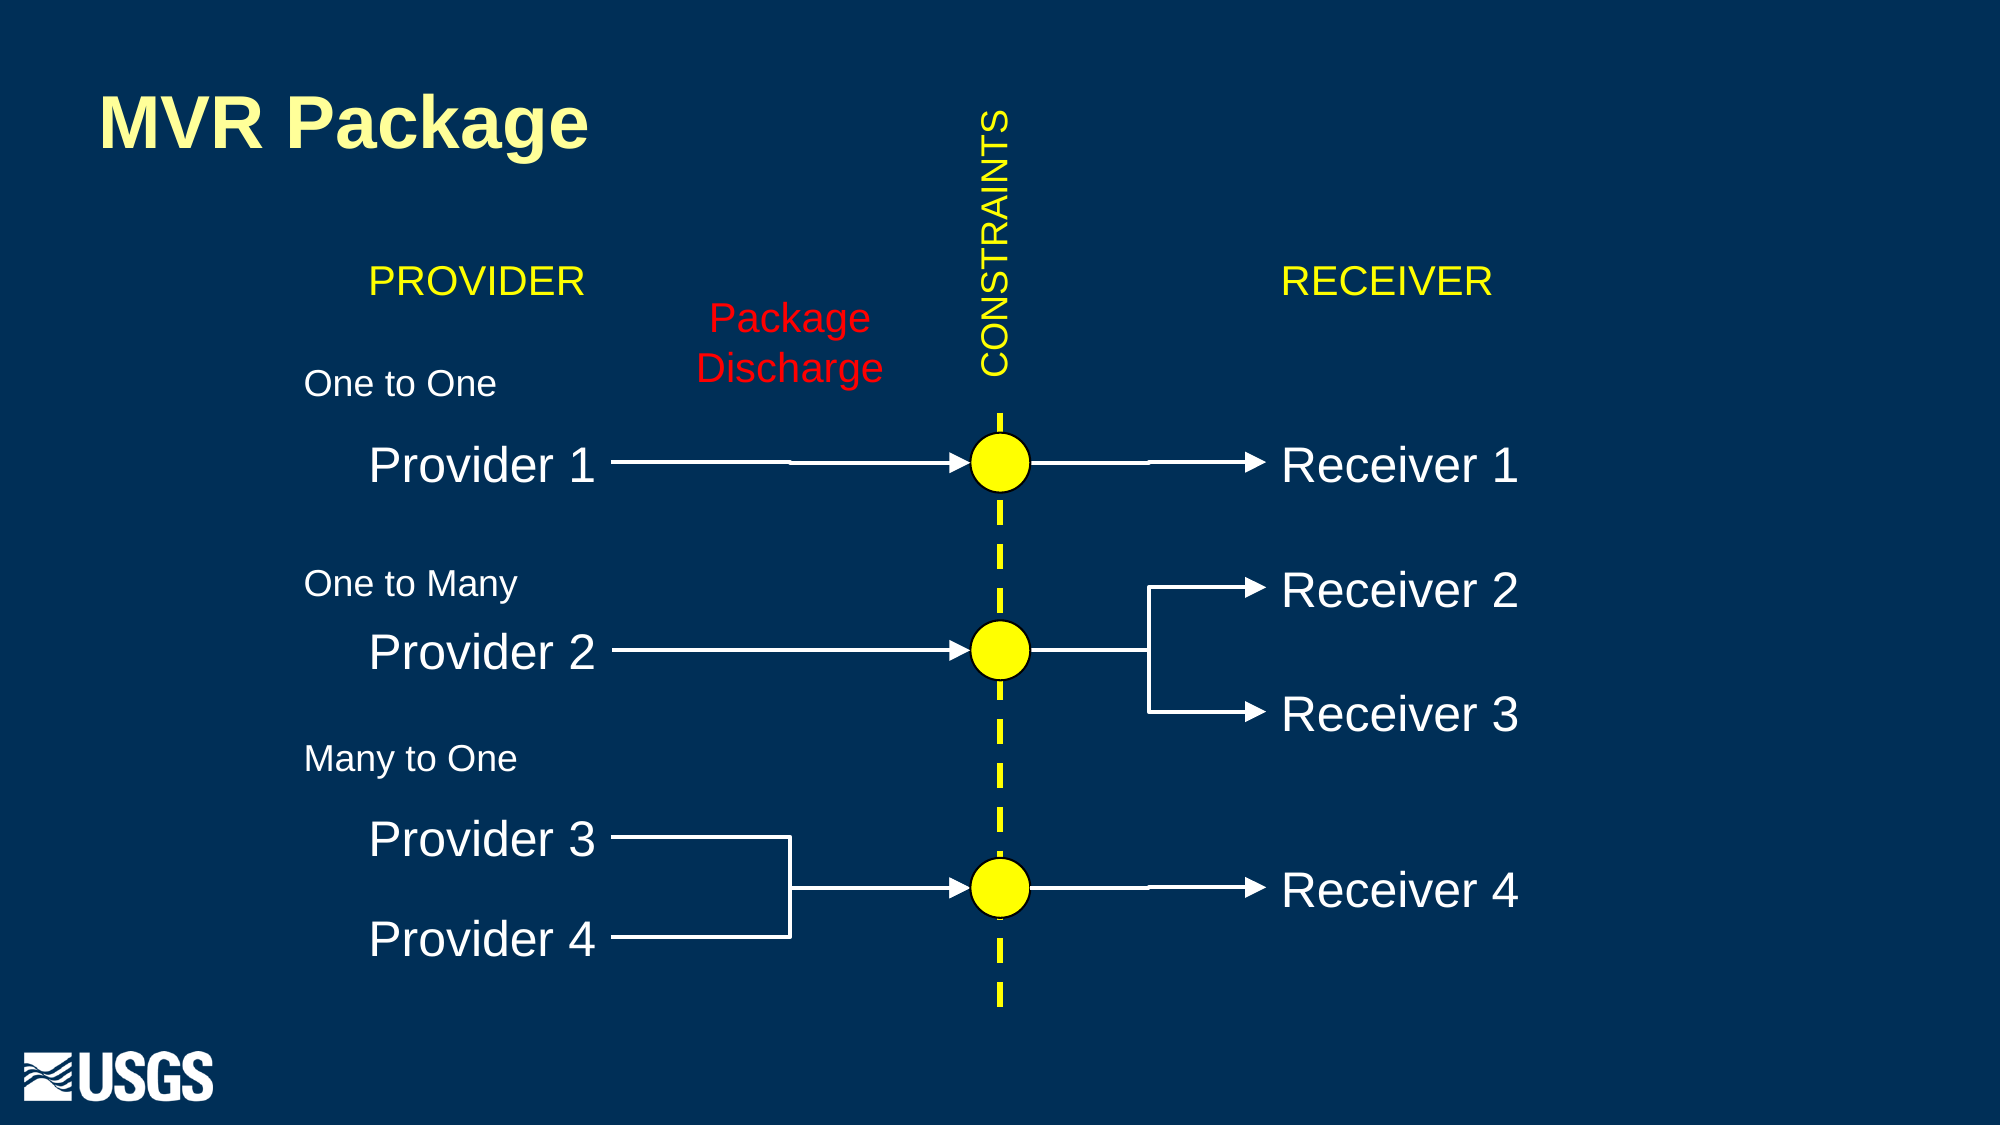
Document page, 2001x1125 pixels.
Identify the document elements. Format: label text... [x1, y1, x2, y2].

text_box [612, 837, 1031, 938]
text_box PROVIDER [353, 246, 601, 312]
text_box Provider 1 [353, 424, 611, 500]
text_box CONSTRAINTS [962, 100, 1039, 388]
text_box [1030, 549, 1537, 751]
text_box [612, 432, 1031, 493]
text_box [1030, 424, 1537, 501]
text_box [287, 726, 613, 976]
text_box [1030, 849, 1537, 926]
text_box One to One [288, 351, 513, 412]
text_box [612, 620, 1031, 681]
text_box RECEIVER [1265, 246, 1509, 312]
title MVR Package [83, 24, 1900, 213]
text_box Package Discharge [680, 283, 900, 399]
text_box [287, 551, 613, 689]
